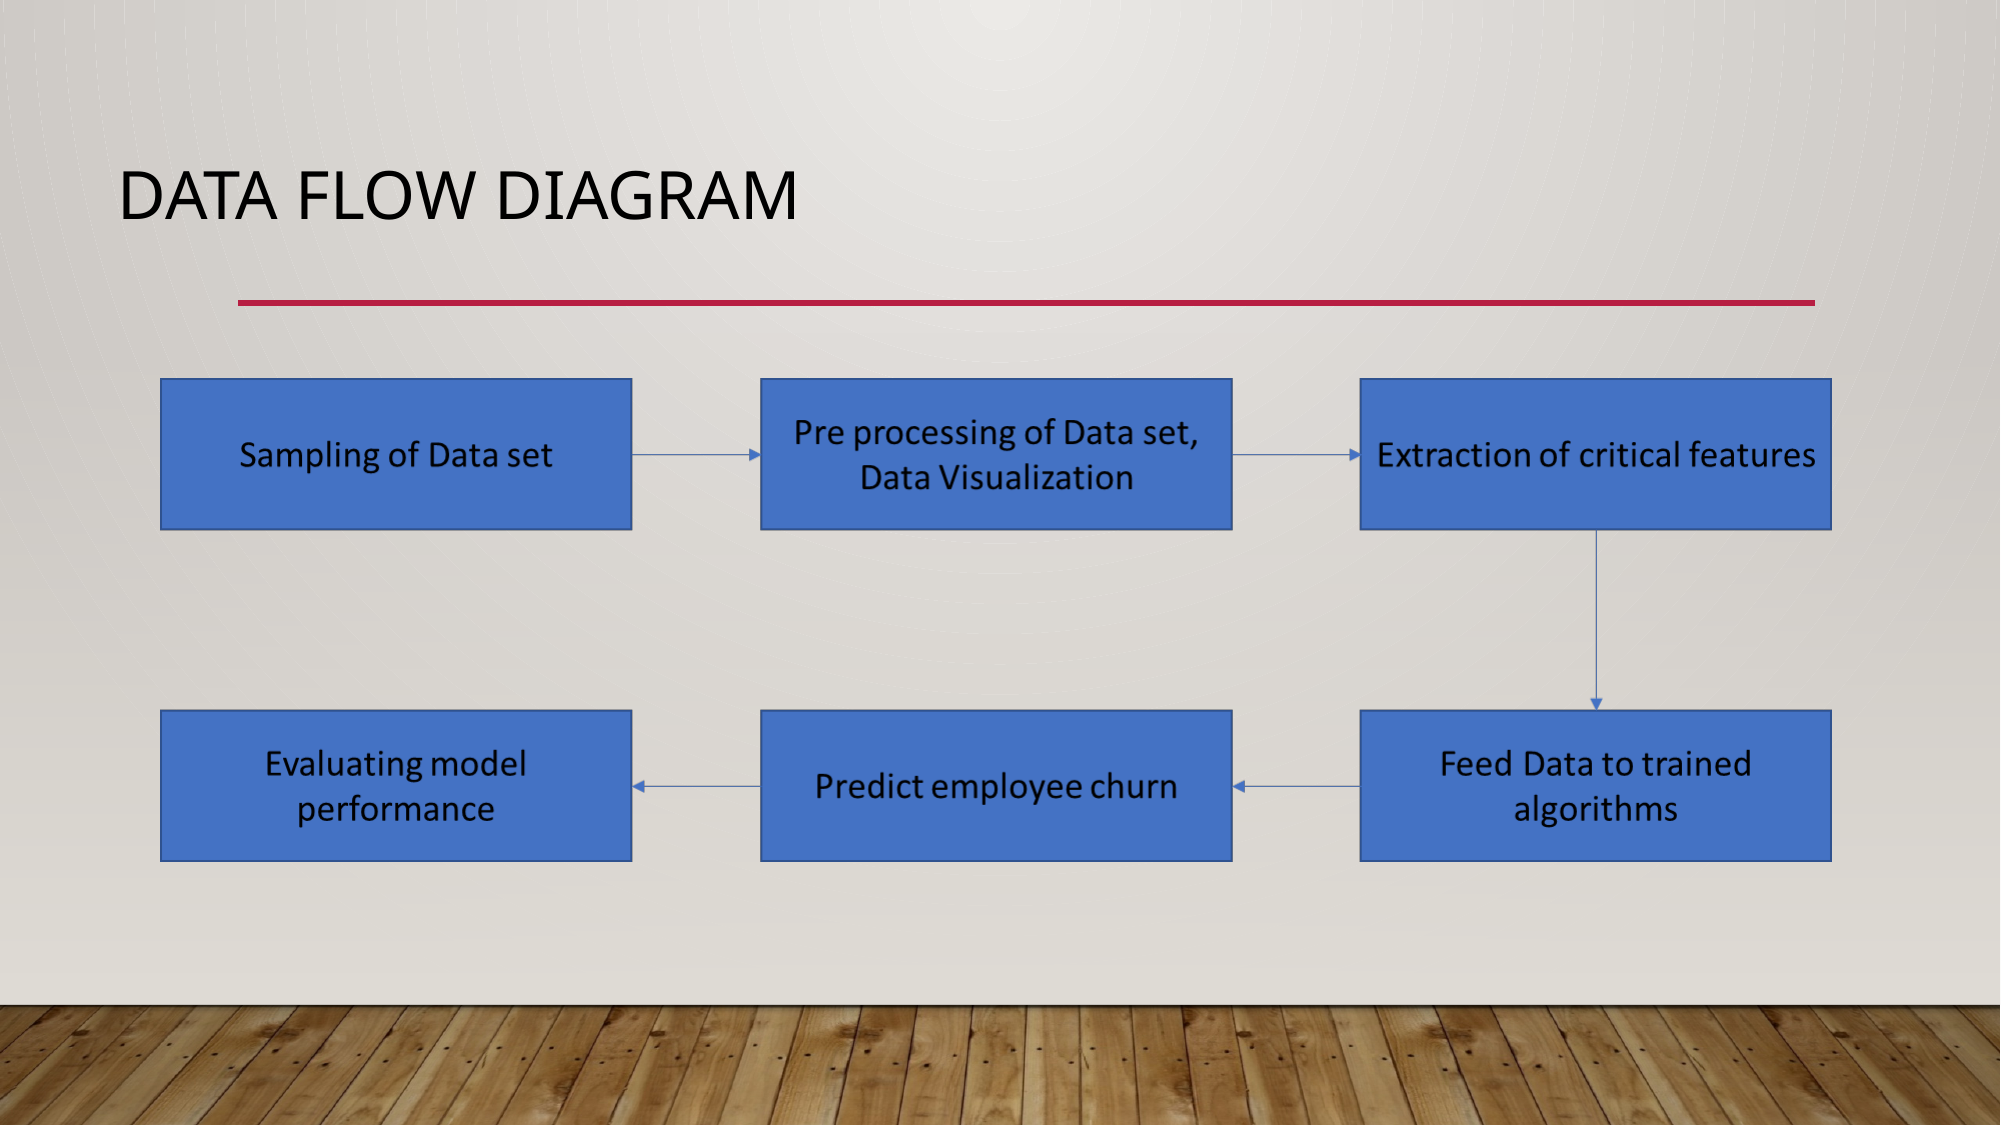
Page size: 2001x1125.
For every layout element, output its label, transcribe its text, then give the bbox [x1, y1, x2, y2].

picture [0, 1005, 2000, 1125]
picture [160, 378, 1840, 862]
text_box DATA FLOW DIAGRAM [102, 145, 835, 241]
